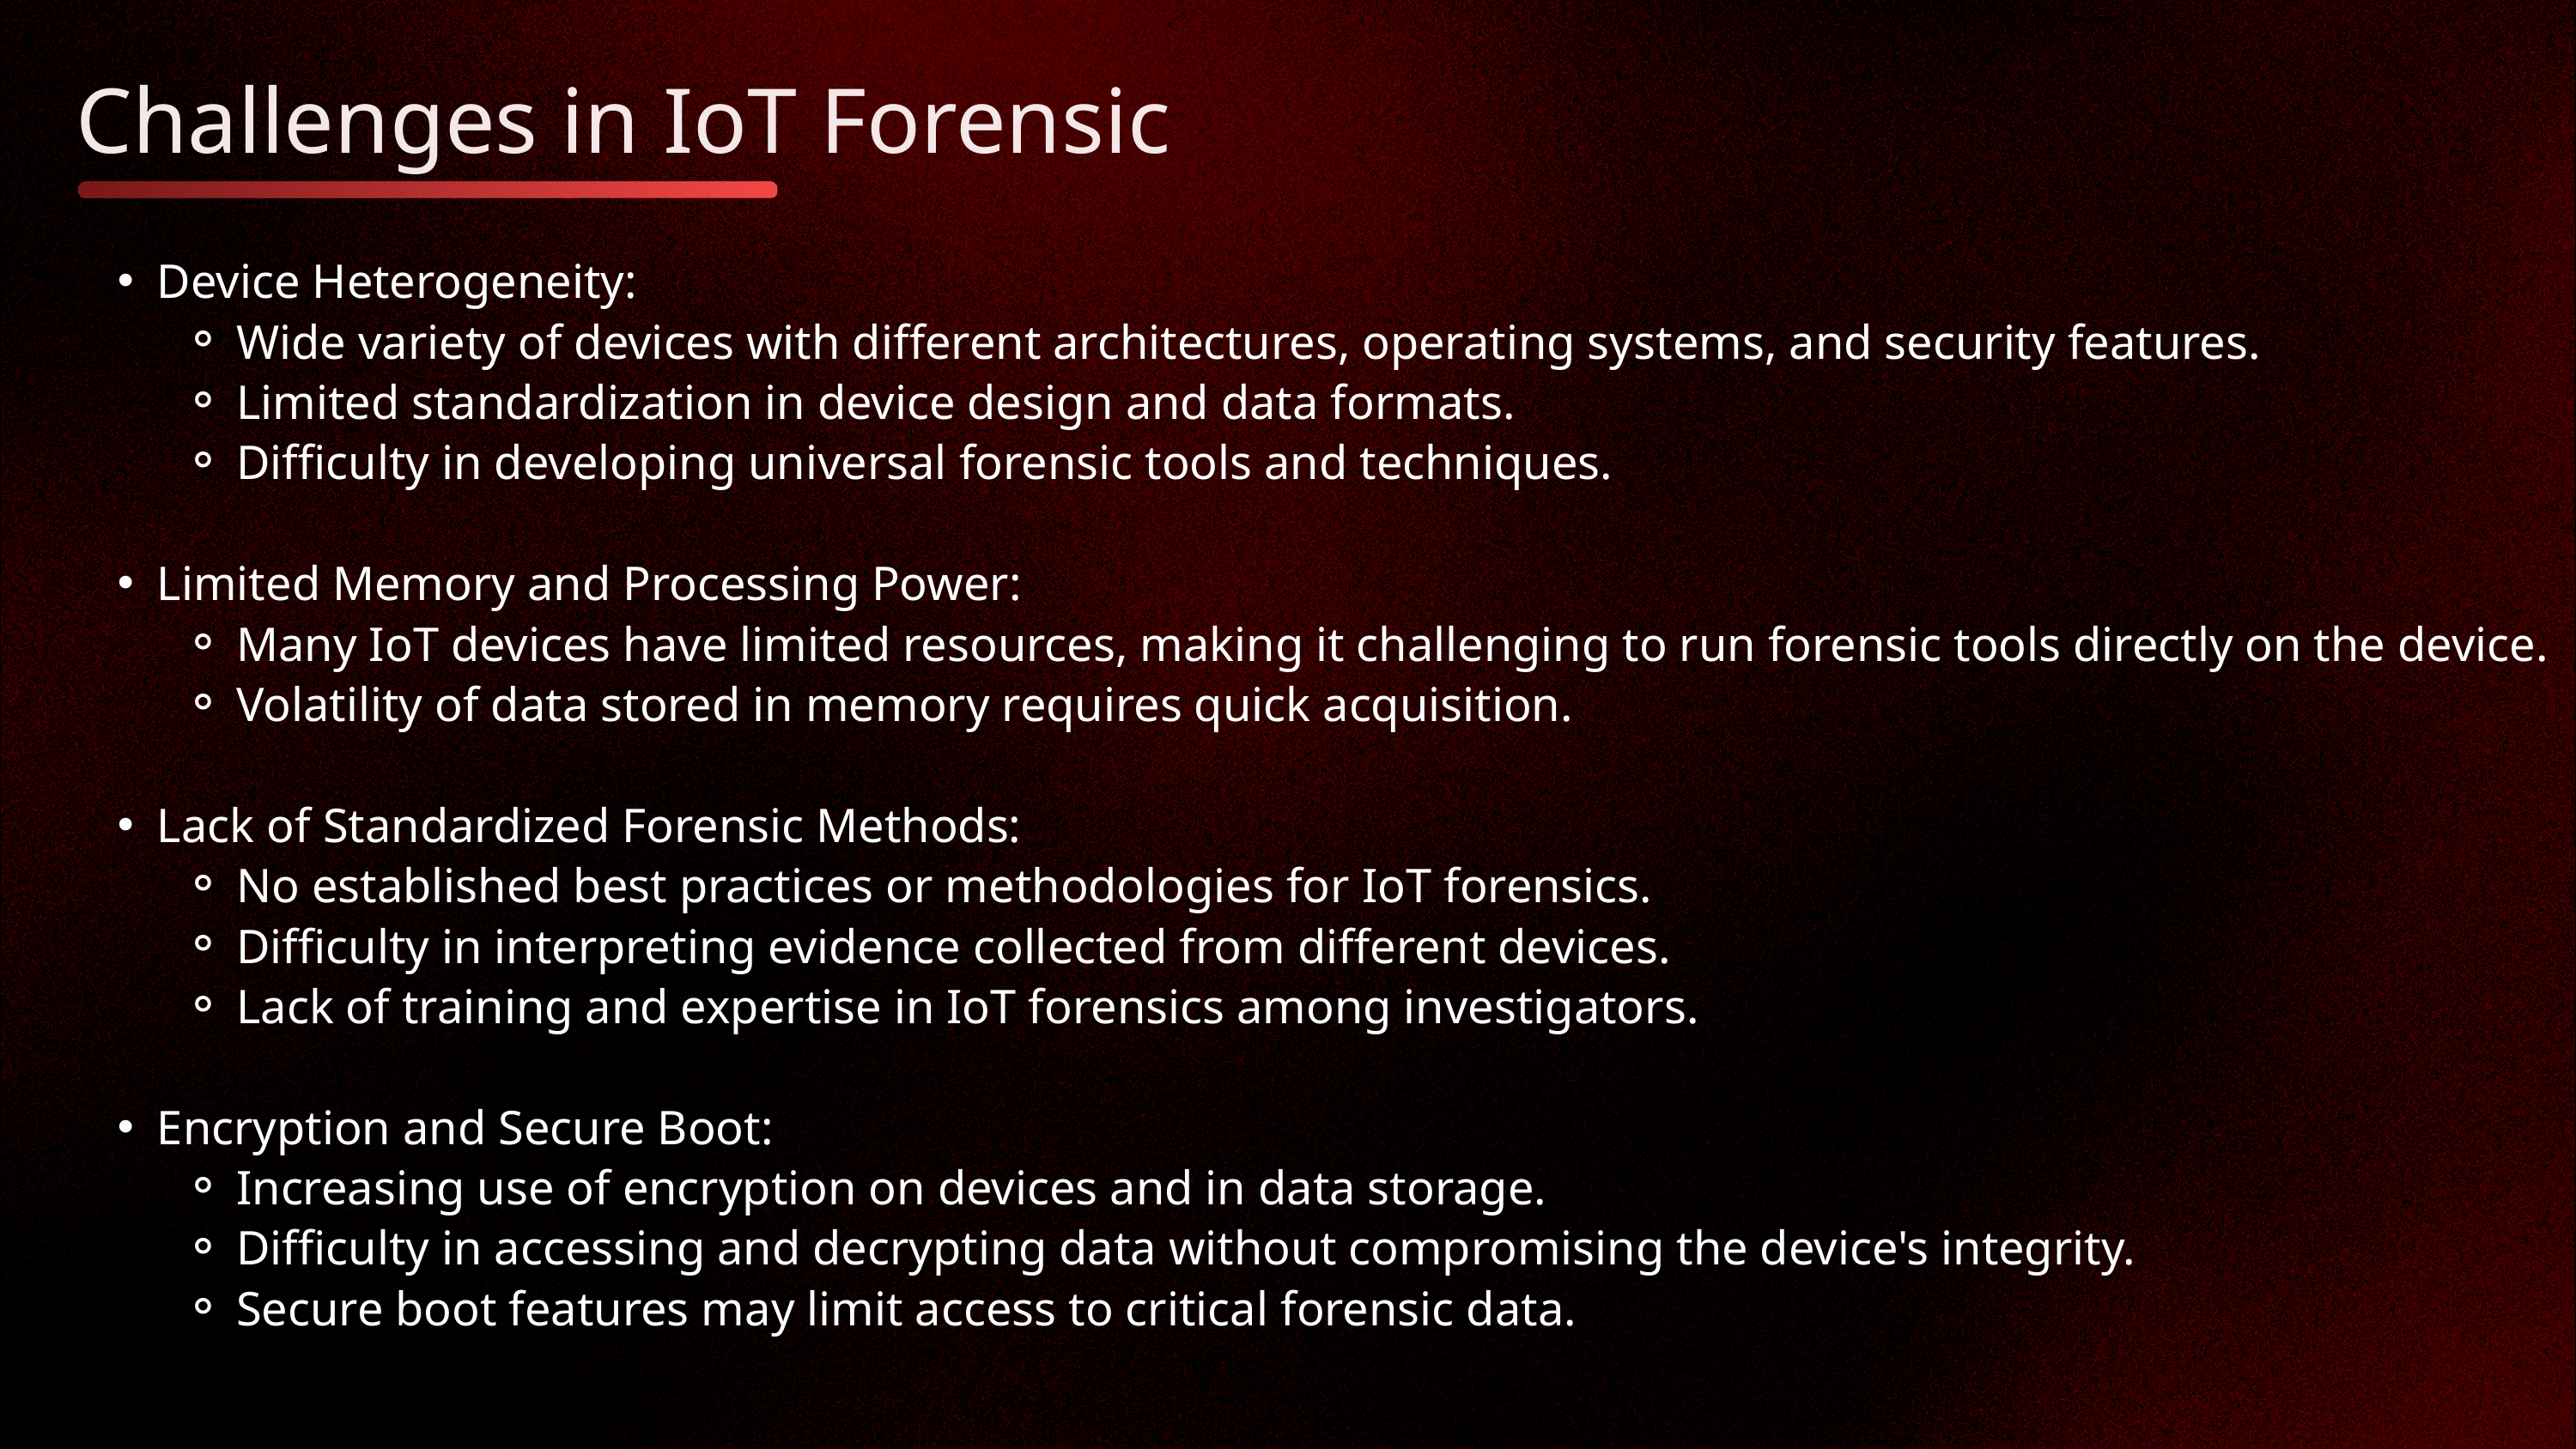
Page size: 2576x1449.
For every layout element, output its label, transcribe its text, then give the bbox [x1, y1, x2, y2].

text_box Challenges in IoT Forensic [76, 82, 1288, 172]
text_box [0, 0, 2576, 1449]
text_box [77, 181, 778, 198]
text_box Device Heterogeneity: Wide variety of devices with different architectures, operating systems, and security features. Limited standardization in device design and data formats. Difficulty in developing universal forensic tools and techniques. Limited Memory and Processing Power: Many IoT devices have limited resources, making it challenging to run forensic tools directly on the device. Volatility of data stored in memory requires quick acquisition. Lack of Standardized Forensic Methods: No established best practices or methodologies for IoT forensics. Difficulty in interpreting evidence collected from different devices. Lack of training and expertise in IoT forensics among investigators. Encryption and Secure Boot: Increasing use of encryption on devices and in data storage. Difficulty in accessing and decrypting data without compromising the device's integrity. Secure boot features may limit access to critical forensic data. [77, 247, 2576, 1396]
